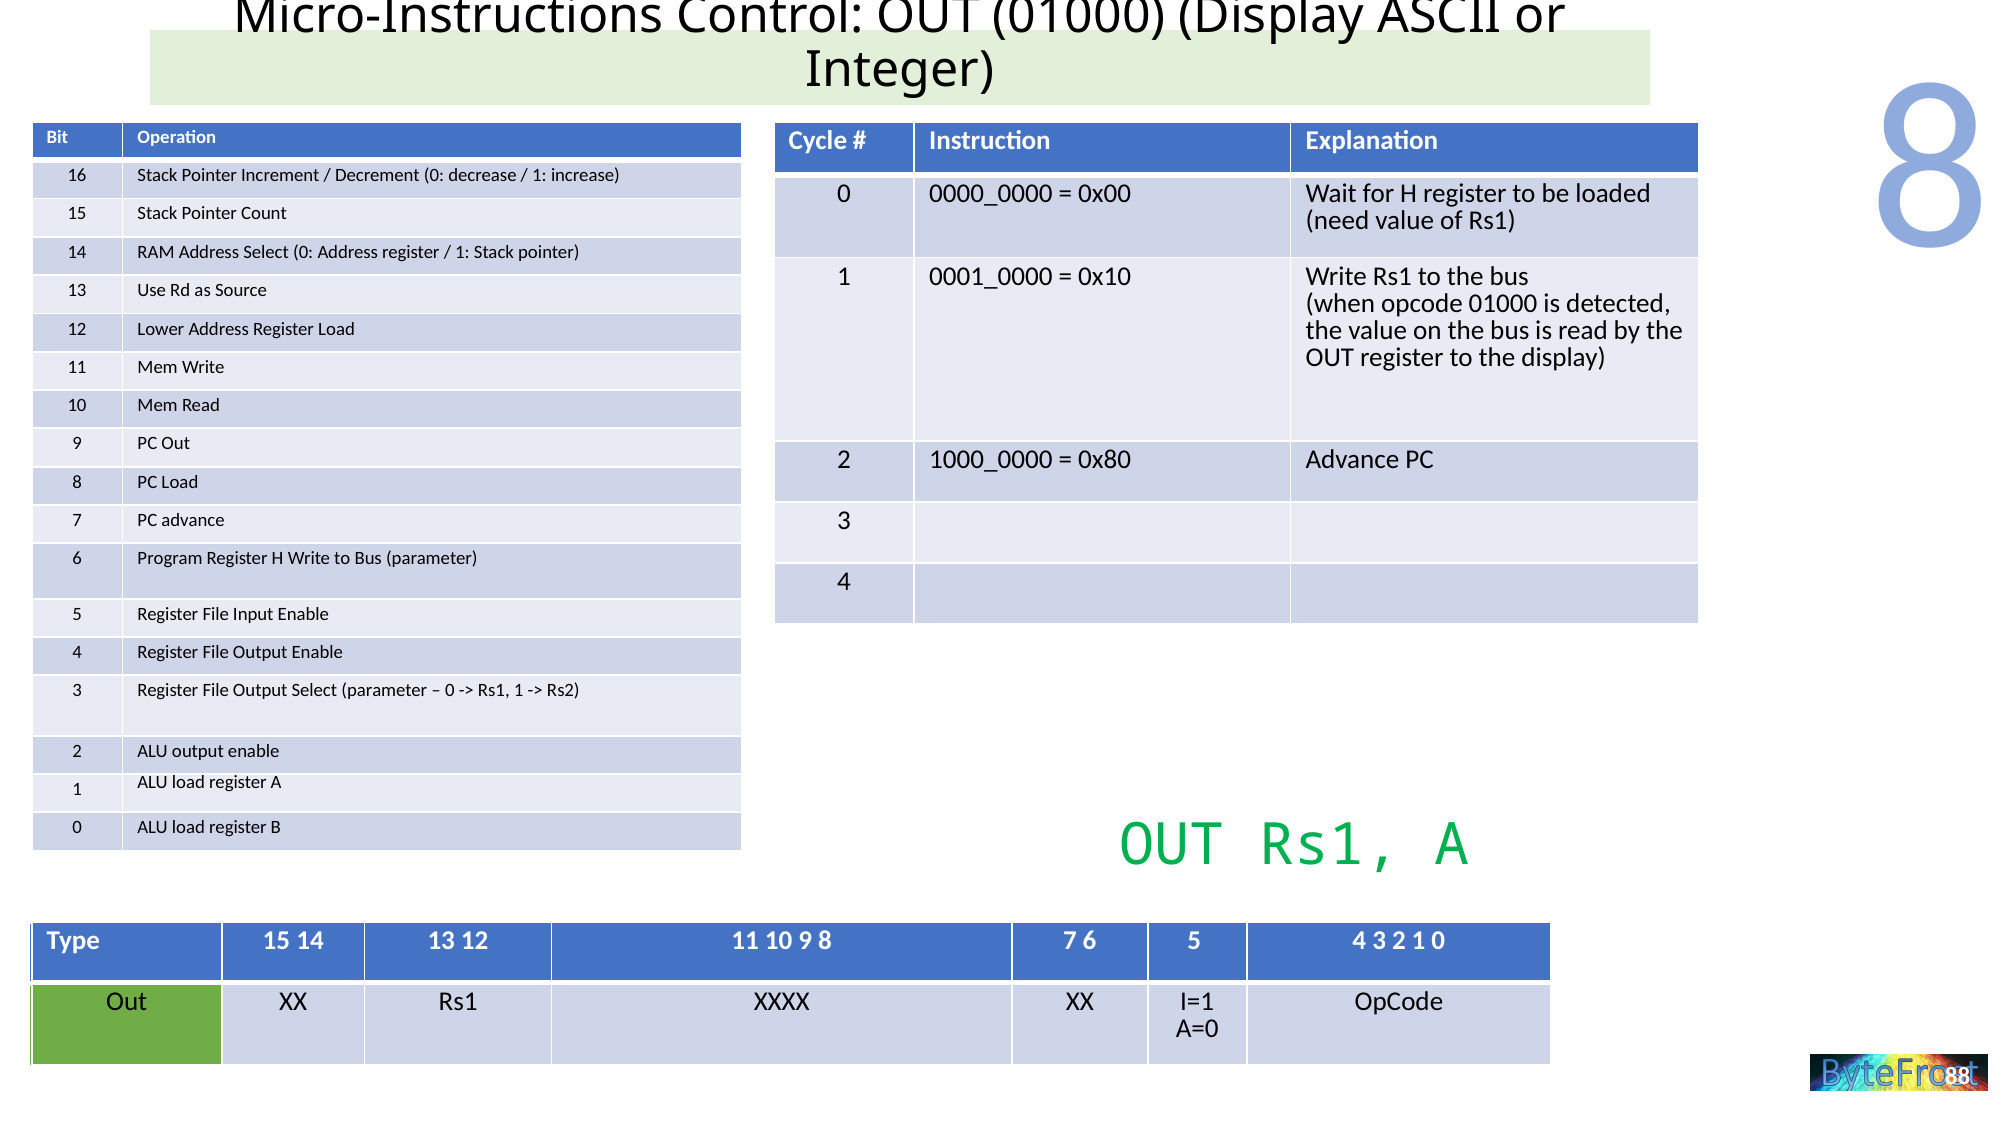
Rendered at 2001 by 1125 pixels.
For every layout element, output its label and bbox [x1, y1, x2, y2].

table_cell [123, 353, 741, 389]
table_cell [123, 314, 741, 351]
table_cell [1291, 258, 1698, 440]
table_cell [365, 985, 551, 1064]
table_cell [123, 544, 741, 598]
table_cell [123, 813, 741, 850]
table_cell [123, 737, 741, 773]
table_header [915, 123, 1290, 172]
table_cell [33, 199, 122, 236]
text_box [1535, 1044, 1986, 1105]
table_cell [915, 178, 1290, 257]
table_header [552, 923, 1011, 980]
table_cell [33, 276, 122, 313]
table_cell [1291, 503, 1698, 562]
text_box [1855, 0, 2000, 303]
table_cell [123, 676, 741, 735]
table_cell [123, 276, 741, 313]
table_cell [123, 600, 741, 636]
table_cell [1248, 985, 1550, 1064]
table_cell [33, 737, 122, 773]
table_cell [33, 353, 122, 389]
table_cell [123, 199, 741, 236]
table_header [223, 923, 364, 980]
table_cell [33, 468, 122, 504]
table_cell [552, 985, 1011, 1064]
table_cell [33, 238, 122, 274]
table_cell [123, 638, 741, 674]
table_cell [33, 775, 122, 811]
table_cell [915, 258, 1290, 440]
table_cell [1291, 442, 1698, 501]
table_cell [123, 506, 741, 542]
table_cell [223, 985, 364, 1064]
table_cell [33, 314, 122, 351]
table_cell [33, 391, 122, 427]
picture [1810, 1054, 1988, 1091]
text_box [1069, 799, 1485, 884]
table_cell [33, 985, 221, 1064]
table_cell [1149, 985, 1246, 1064]
table_header [33, 923, 221, 980]
table_header [1248, 923, 1550, 980]
table_header [1291, 123, 1698, 172]
table_cell [123, 468, 741, 504]
table_cell [123, 391, 741, 427]
table_cell [33, 163, 122, 198]
table_cell [775, 178, 913, 257]
table_cell [33, 544, 122, 598]
table_header [33, 123, 122, 157]
table_cell [915, 442, 1290, 501]
table_cell [775, 258, 913, 440]
table_cell [33, 638, 122, 674]
table_cell [1291, 178, 1698, 257]
table_cell [33, 600, 122, 636]
table_cell [123, 775, 741, 811]
table_cell [33, 676, 122, 735]
table_cell [775, 564, 913, 623]
table_cell [915, 503, 1290, 562]
table_header [1013, 923, 1147, 980]
table_cell [123, 163, 741, 198]
table_header [365, 923, 551, 980]
table_cell [33, 429, 122, 466]
table_cell [33, 506, 122, 542]
table_cell [775, 442, 913, 501]
table_header [1149, 923, 1246, 980]
table_cell [775, 503, 913, 562]
table_header [775, 123, 913, 172]
table_cell [33, 813, 122, 850]
title [150, 29, 1650, 105]
table_header [123, 123, 741, 157]
table_cell [1013, 985, 1147, 1064]
table_cell [123, 238, 741, 274]
table_cell [1291, 564, 1698, 623]
table_cell [123, 429, 741, 466]
table_cell [915, 564, 1290, 623]
